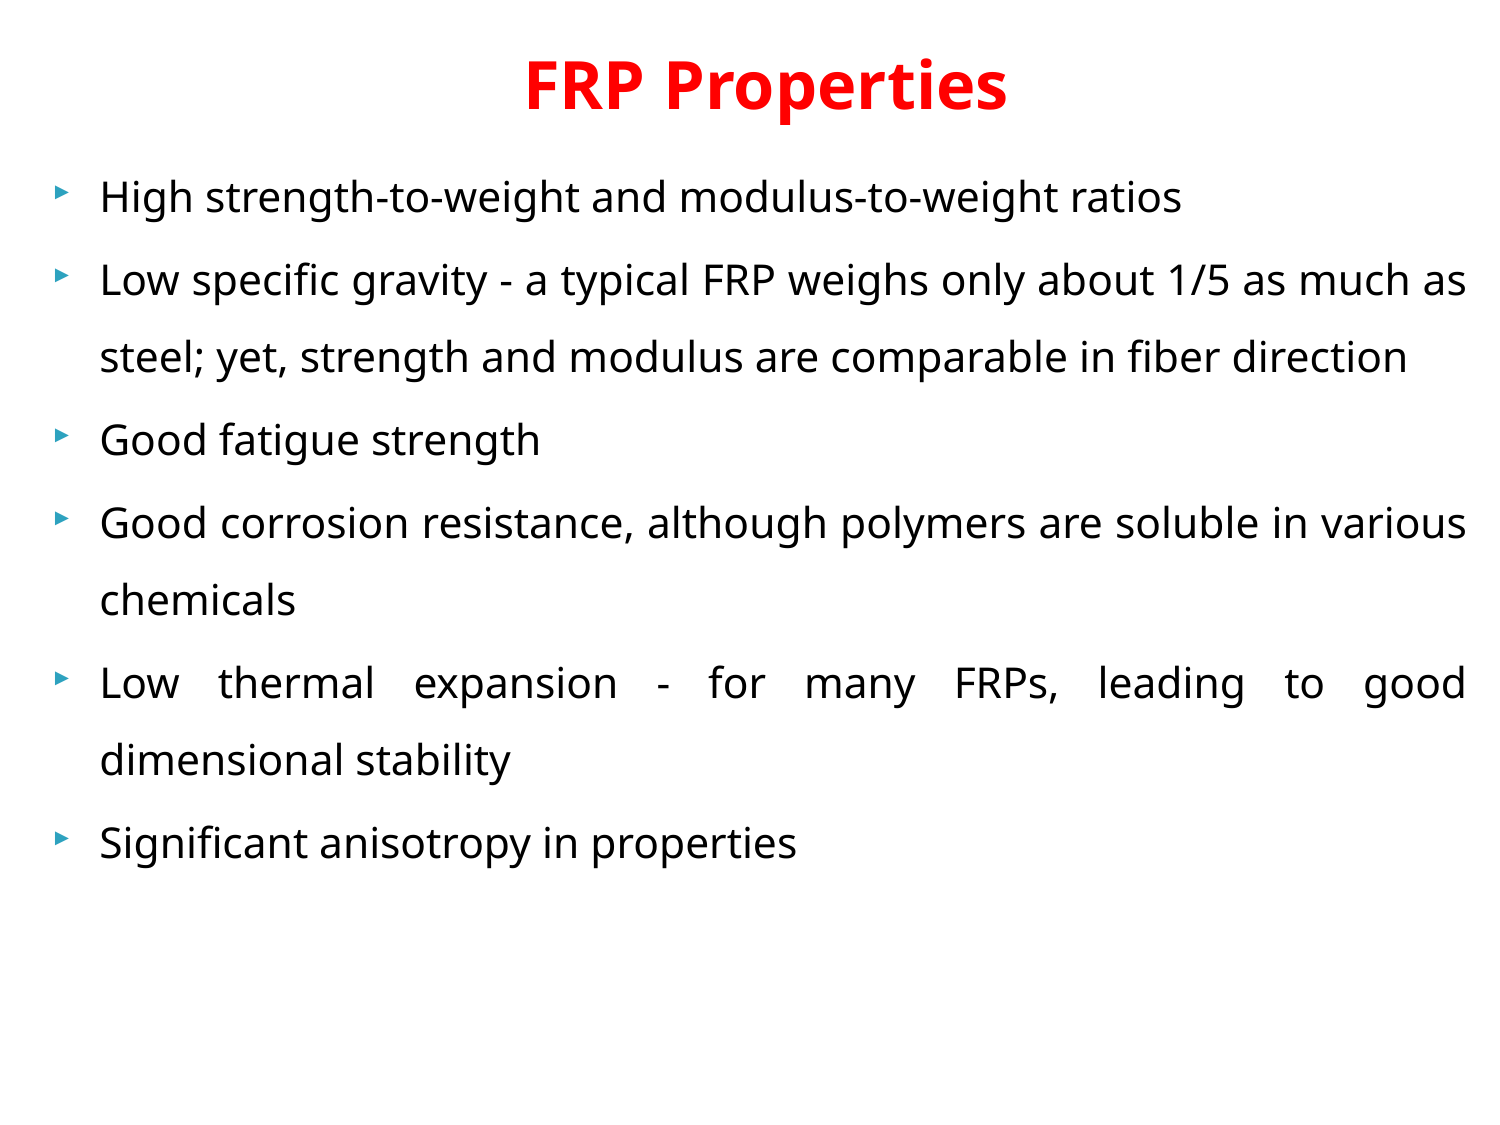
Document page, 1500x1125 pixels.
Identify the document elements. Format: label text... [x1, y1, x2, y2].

title FRP Properties [128, 19, 1404, 137]
list High strength‑to‑weight and modulus‑to‑weight ratios Low specific gravity - a typical FRP weighs only about 1/5 as much as steel; yet, strength and modulus are comparable in fiber direction Good fatigue strength Good corrosion resistance, although polymers are soluble in various chemicals Low thermal expansion - for many FRPs, leading to good dimensional stability Significant anisotropy in properties [29, 137, 1483, 888]
